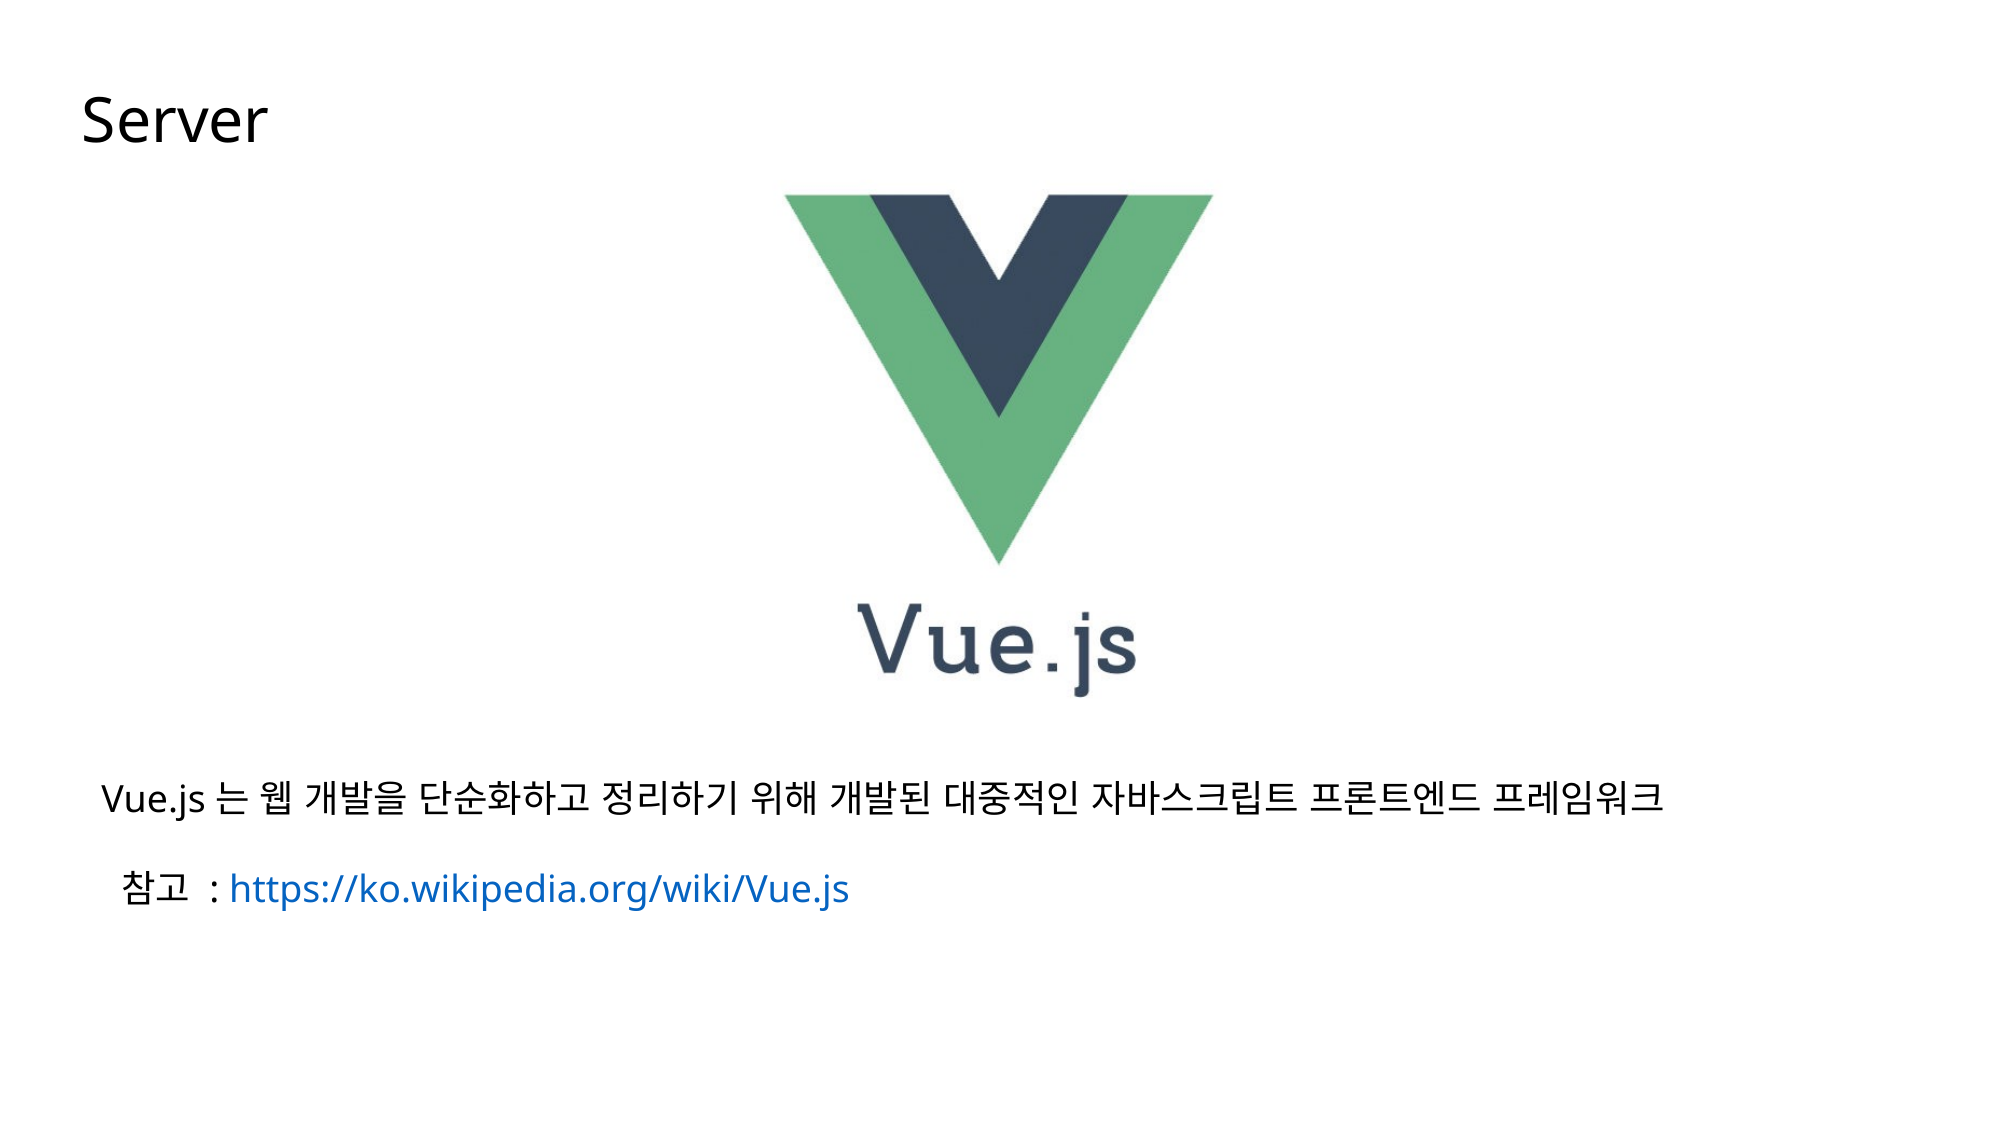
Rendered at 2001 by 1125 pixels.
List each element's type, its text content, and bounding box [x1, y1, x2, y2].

text_box Vue.js는 웹 개발을 단순화하고 정리하기 위해 개발된 대중적인 자바스크립트 프론트엔드 프레임워크 참고 : https://ko.wikipedia.org/wiki/Vue.js [86, 722, 1989, 924]
picture [515, 146, 1485, 739]
text_box Server [67, 72, 285, 162]
